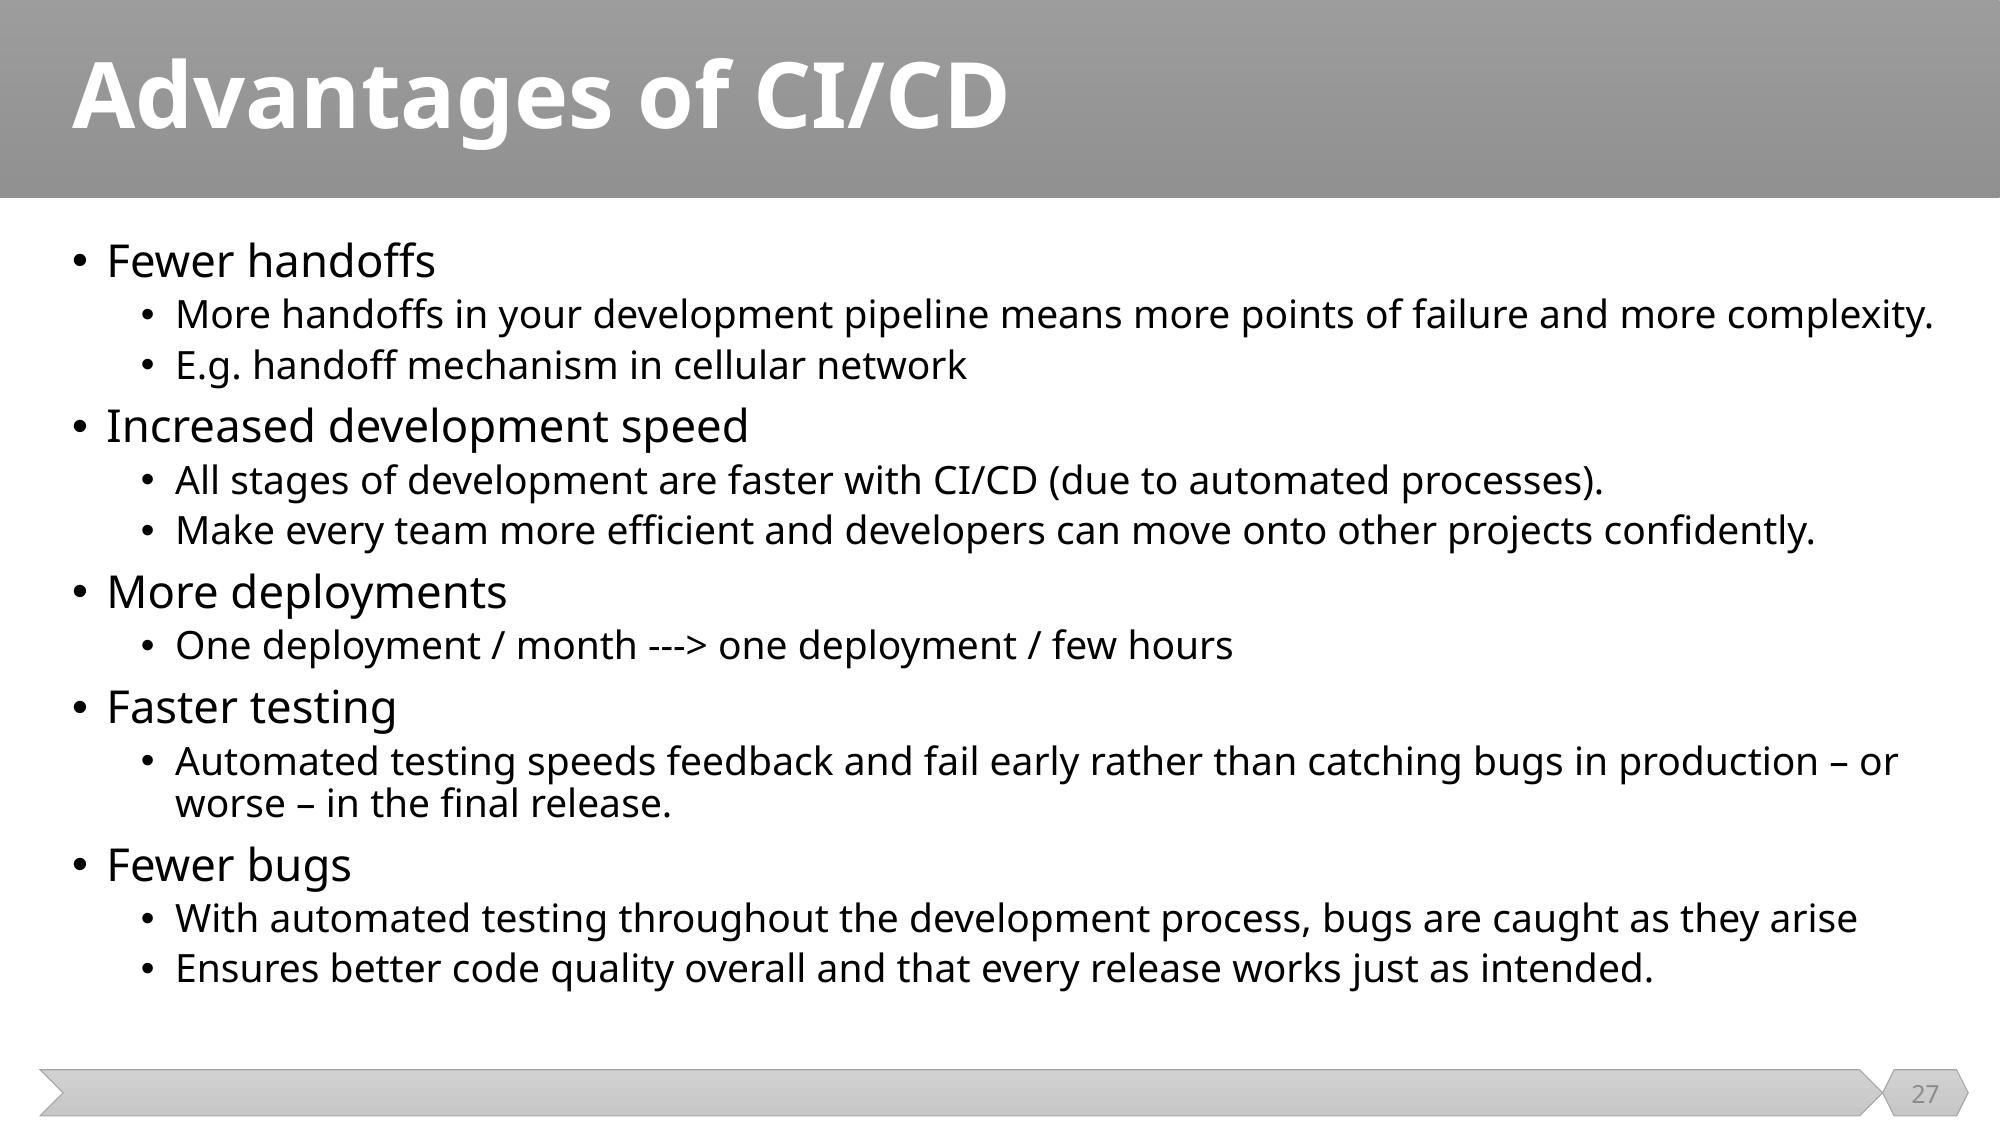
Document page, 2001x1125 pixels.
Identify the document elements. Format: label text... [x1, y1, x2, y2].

slide_number 27 [1882, 1065, 1969, 1125]
title Advantages of CI/CD [56, 0, 1969, 199]
list Fewer handoffs More handoffs in your development pipeline means more points of failure and more complexity. E.g. handoff mechanism in cellular network Increased development speed All stages of development are faster with CI/CD (due to automated processes). Make every team more efficient and developers can move onto other projects confidently. More deployments One deployment / month ---> one deployment / few hours Faster testing Automated testing speeds feedback and fail early rather than catching bugs in production – or worse – in the final release. Fewer bugs With automated testing throughout the development process, bugs are caught as they arise Ensures better code quality overall and that every release works just as intended. [56, 230, 1969, 1010]
